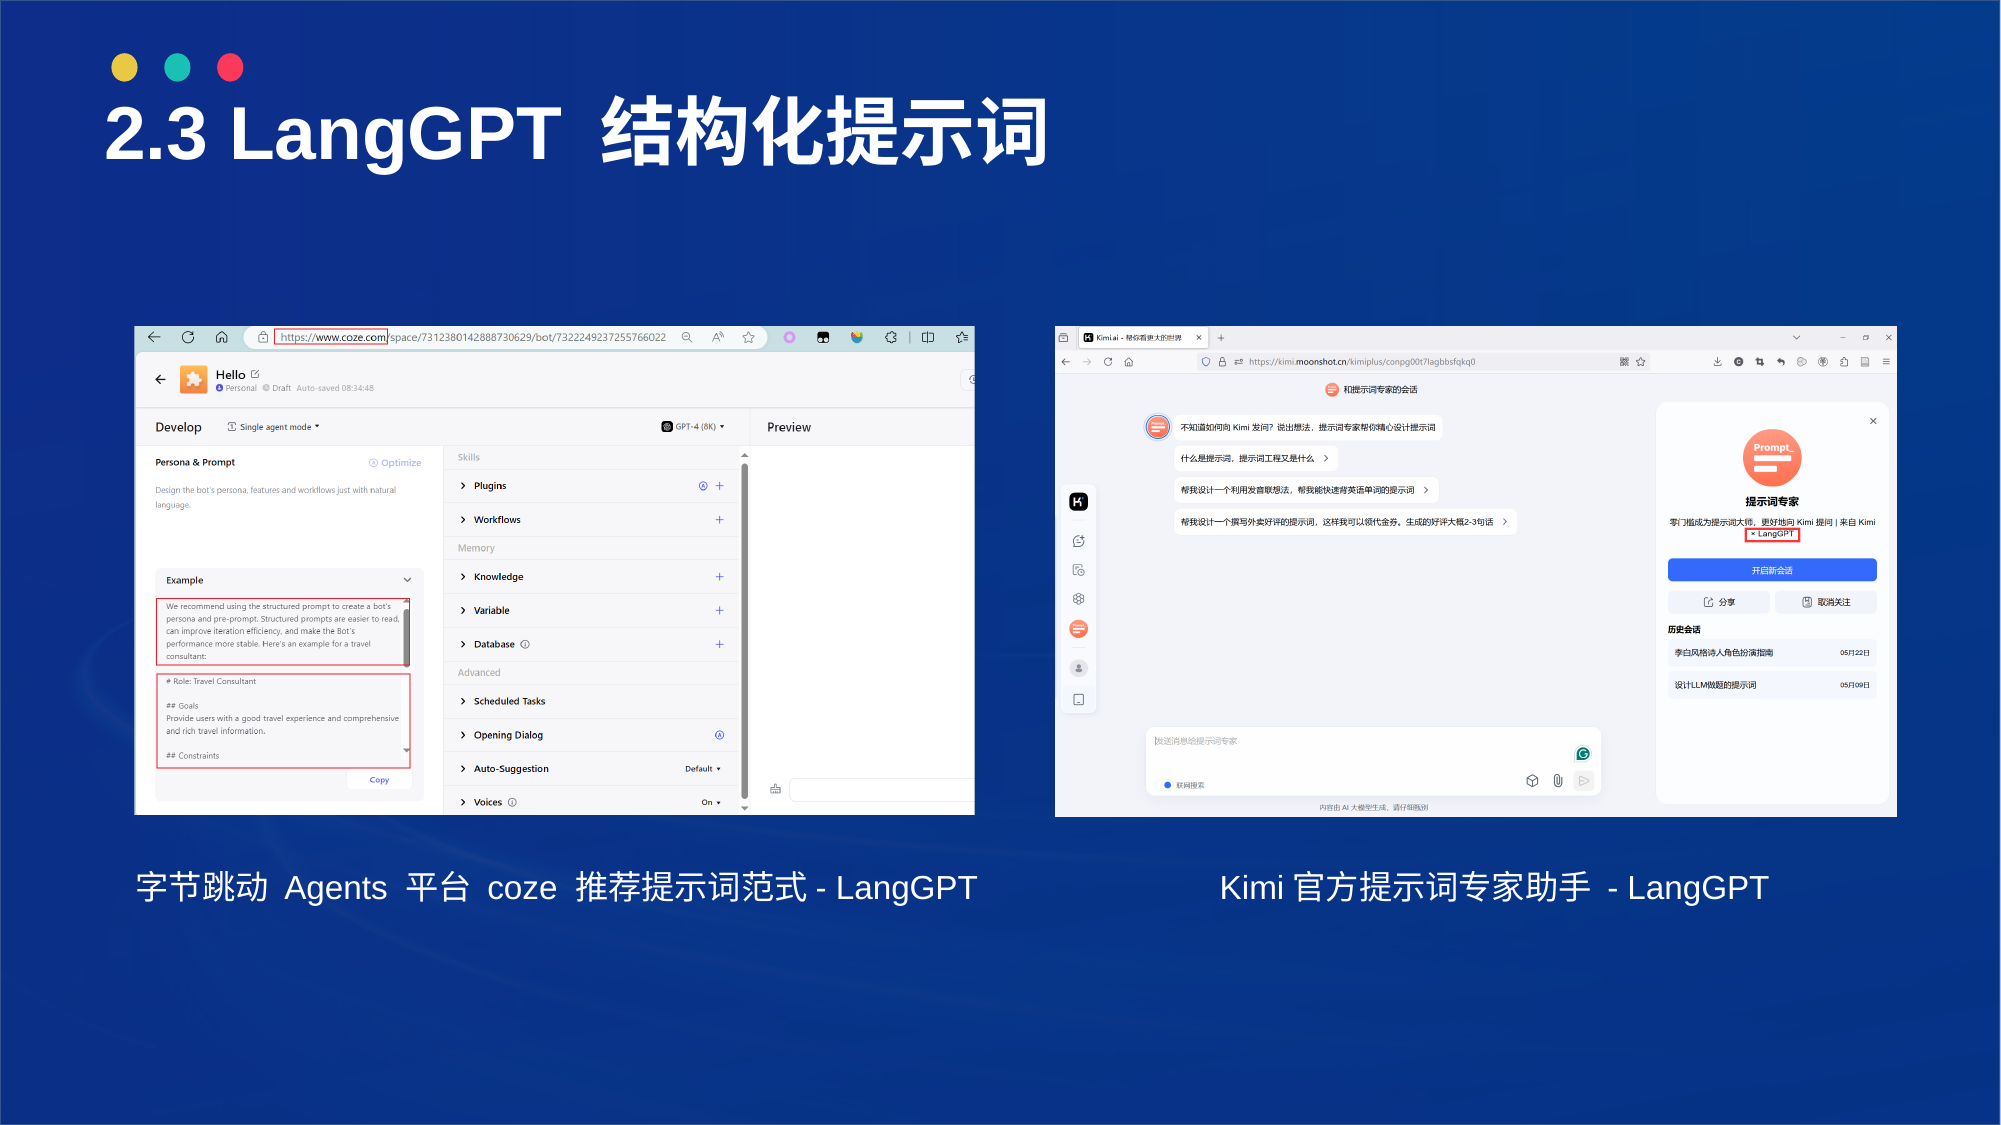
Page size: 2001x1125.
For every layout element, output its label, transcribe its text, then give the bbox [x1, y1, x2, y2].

text_box 字节跳动 Agents 平台 coze 推荐提示词范式- LangGPT [120, 858, 1003, 914]
text_box Kimi官方提示词专家助手 - LangGPT [1204, 858, 1795, 914]
picture [1055, 326, 1897, 817]
picture [134, 326, 975, 816]
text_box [89, 53, 1309, 188]
